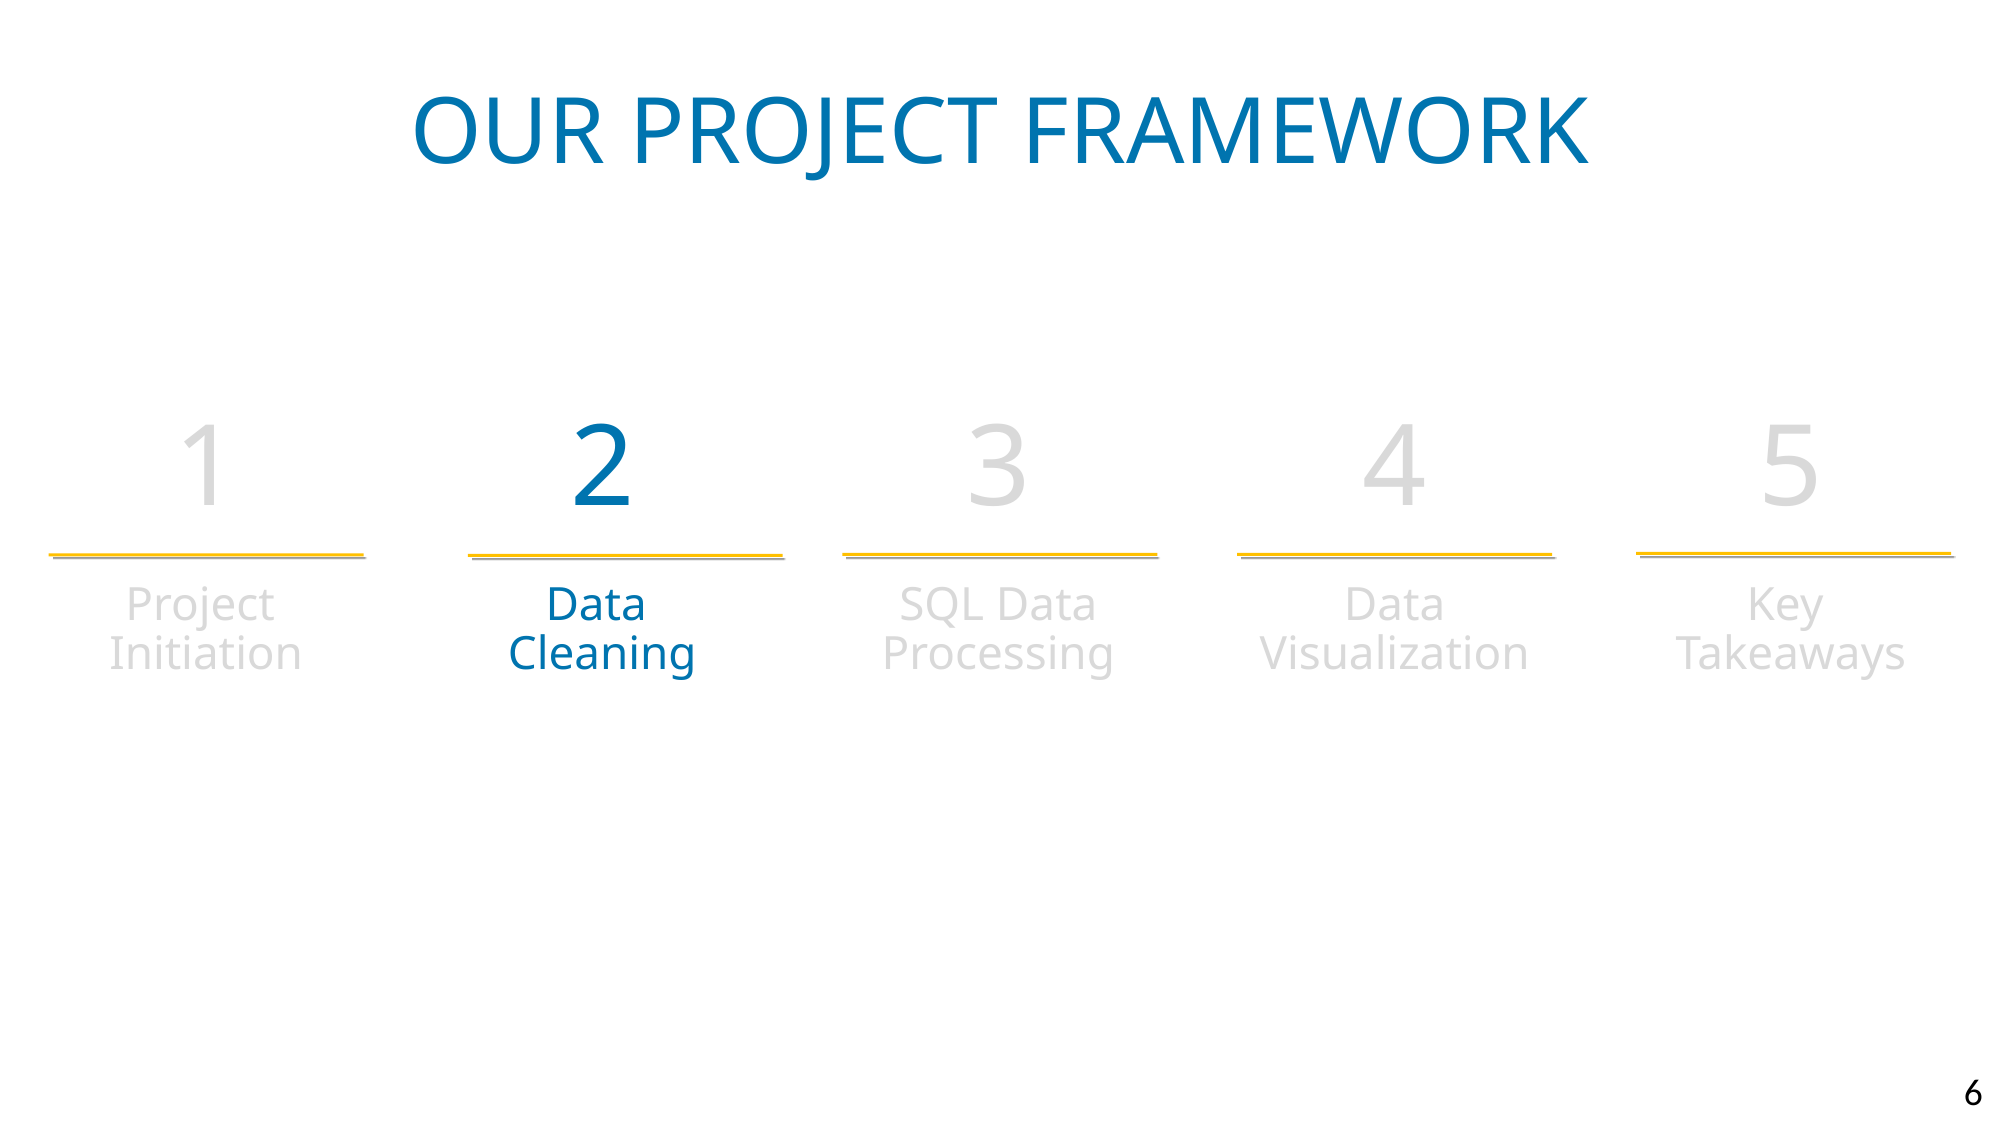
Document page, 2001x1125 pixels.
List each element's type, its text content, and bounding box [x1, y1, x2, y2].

list 3 [803, 400, 1194, 539]
text_box [1237, 552, 1553, 556]
list SQL Data Processing [803, 573, 1194, 760]
list OUR PROJECT FRAMEWORK [0, 77, 2000, 193]
text_box [467, 553, 783, 557]
list 2 [407, 400, 798, 539]
list Project Initiation [11, 573, 402, 689]
list Data Cleaning [407, 573, 798, 689]
list 5 [1595, 400, 1986, 539]
list 4 [1199, 400, 1590, 539]
list 1 [11, 400, 402, 539]
text_box [842, 552, 1158, 556]
text_box 6 [1927, 1060, 1998, 1121]
list Data Visualization [1199, 573, 1590, 760]
text_box [48, 553, 364, 557]
text_box [1636, 551, 1952, 555]
list Key Takeaways [1595, 573, 1986, 689]
